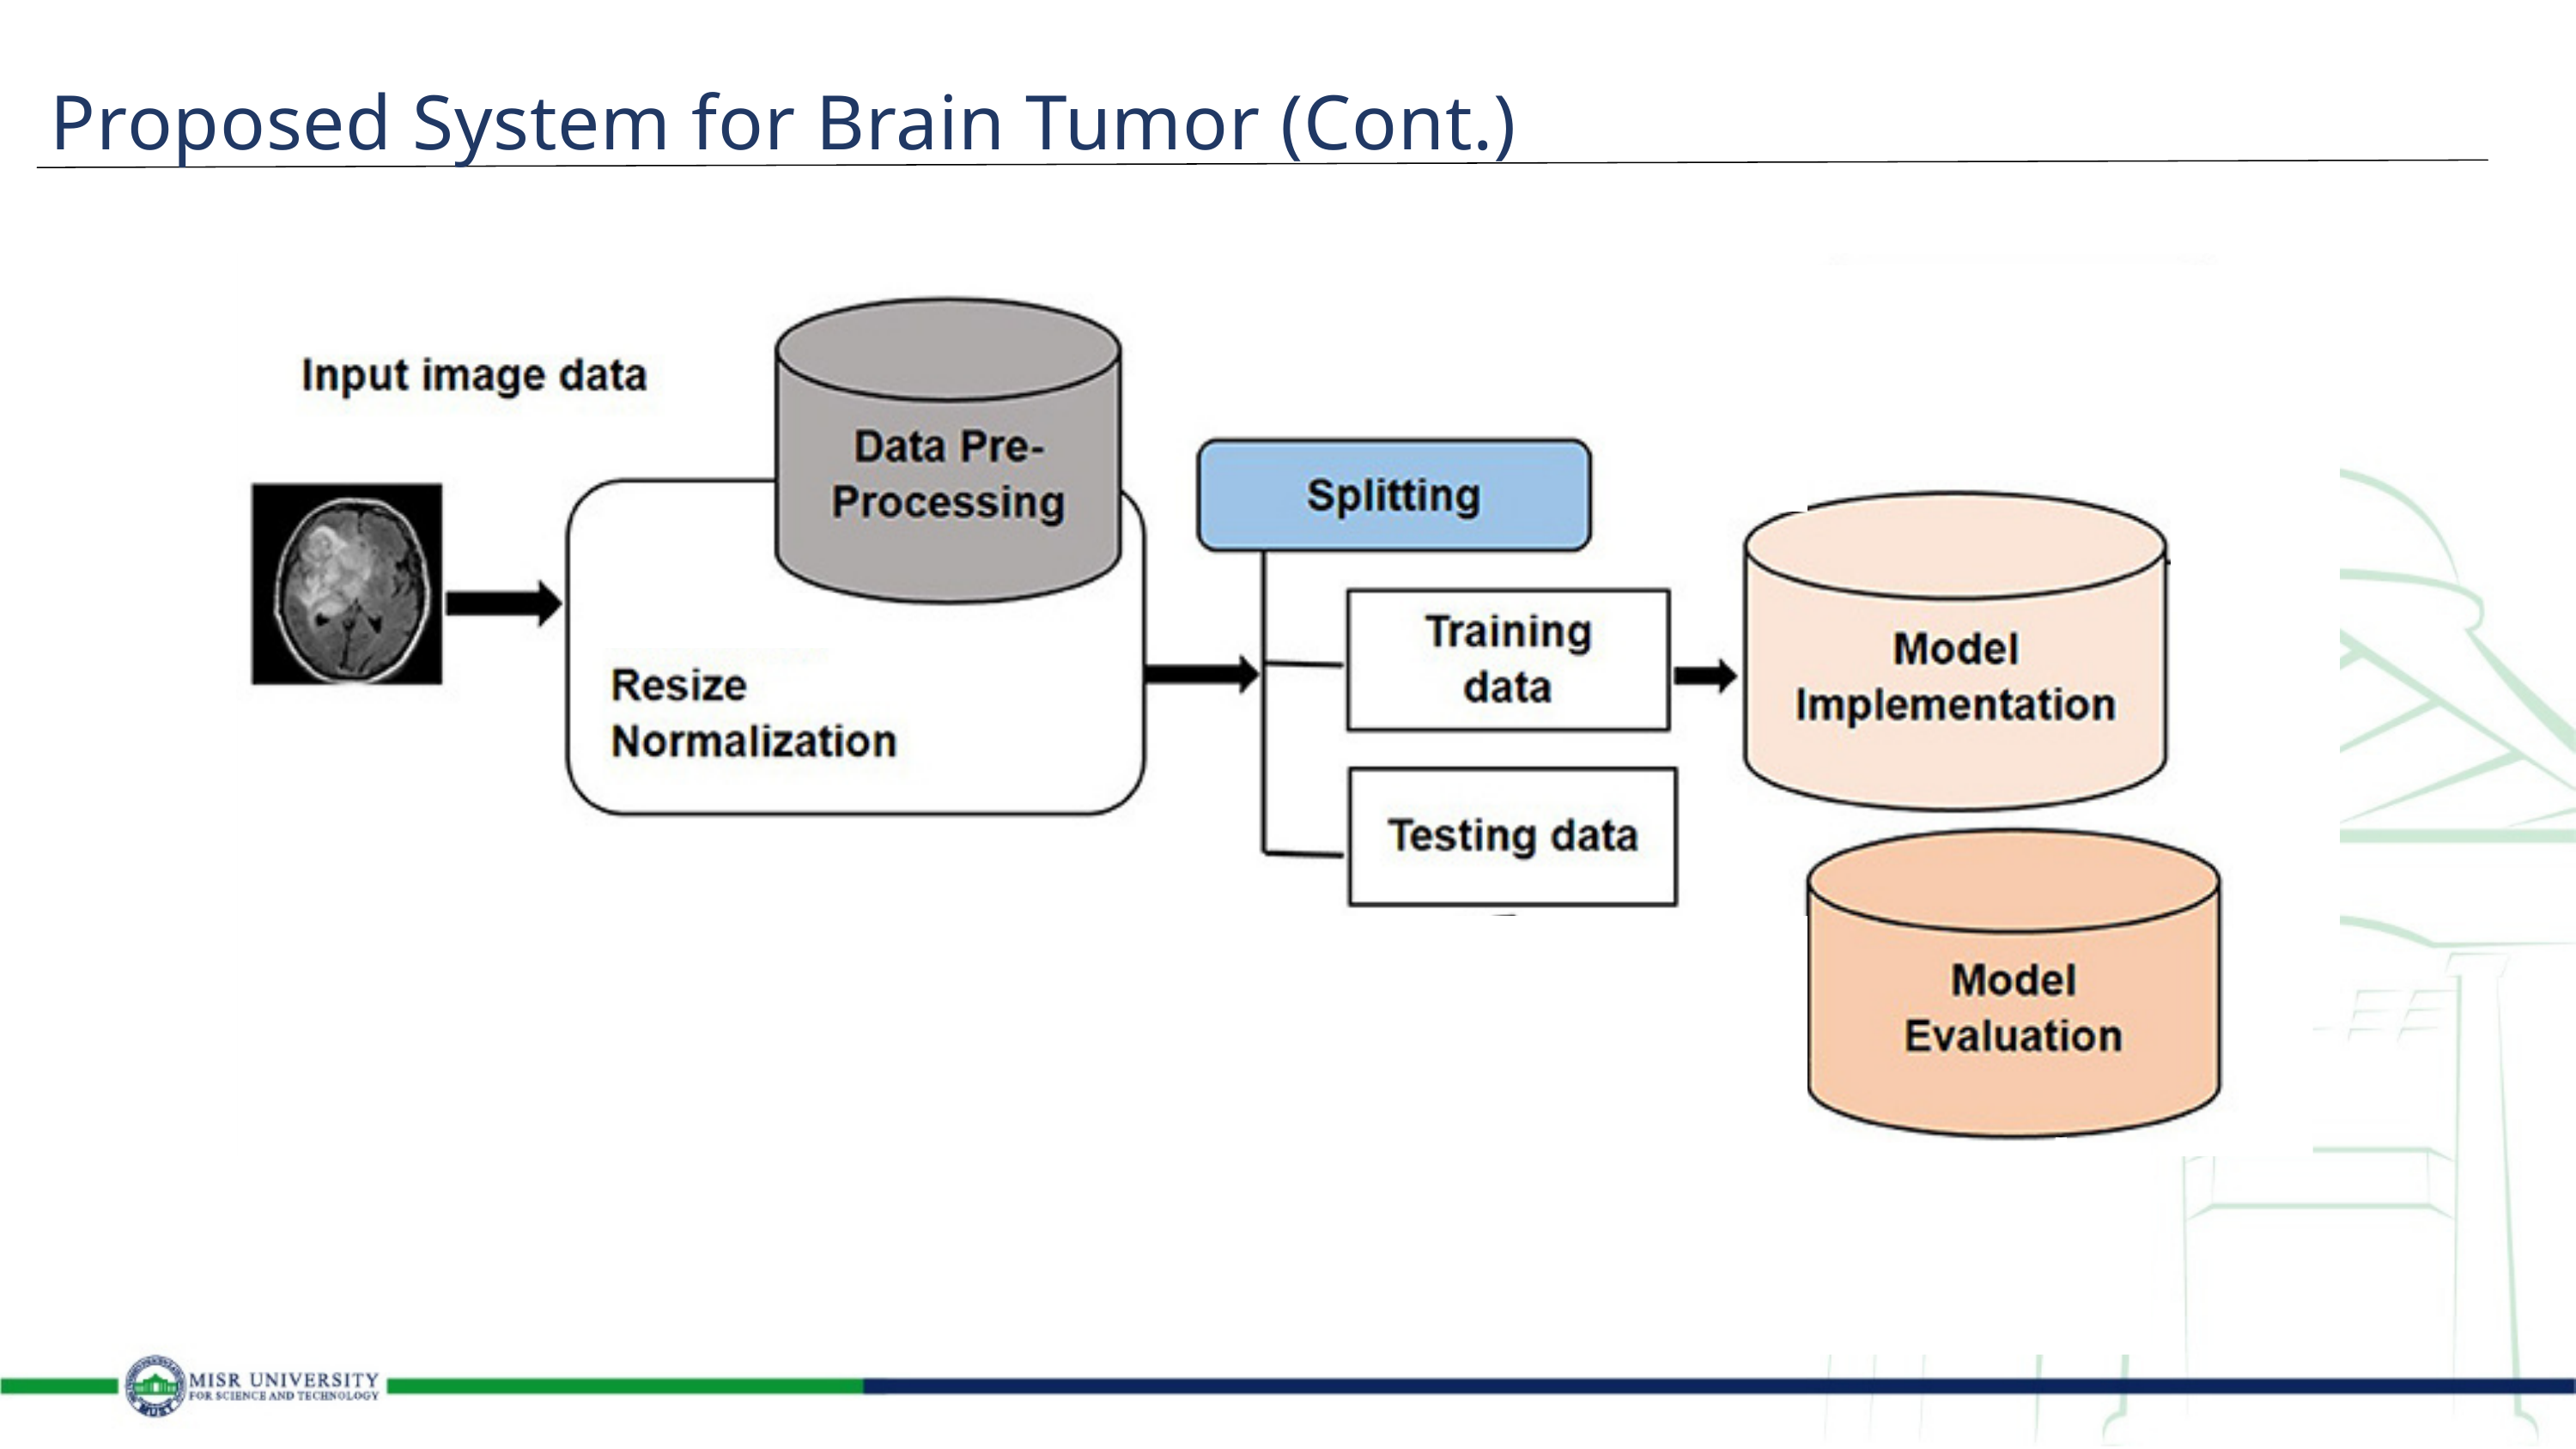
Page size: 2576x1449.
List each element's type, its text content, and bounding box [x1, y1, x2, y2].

text_box [0, 0, 2576, 1446]
text_box Proposed System for Brain Tumor (Cont.) [50, 74, 1857, 165]
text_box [235, 253, 2341, 1355]
